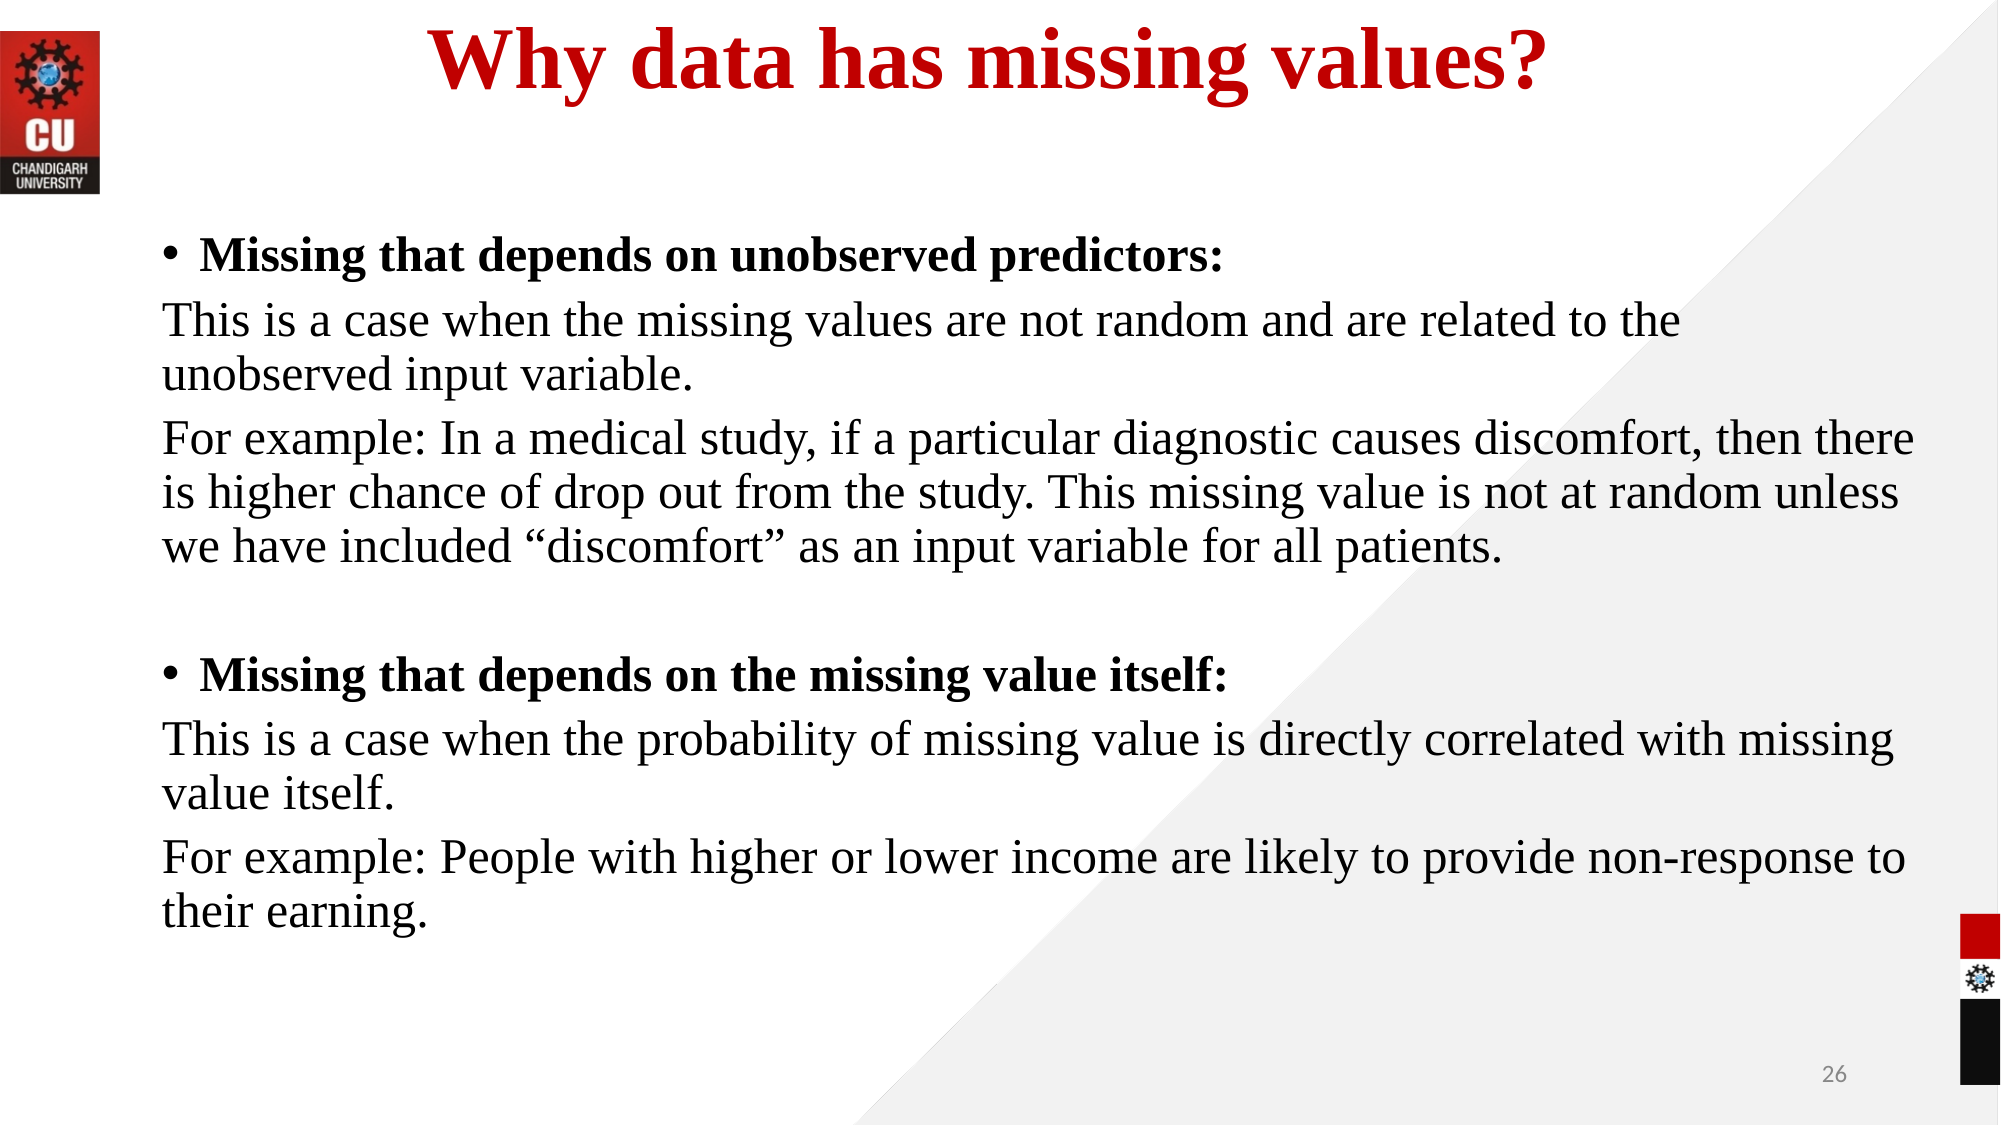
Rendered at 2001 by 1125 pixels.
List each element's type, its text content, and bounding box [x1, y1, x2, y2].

title Why data has missing values? [137, 3, 1863, 221]
picture [0, 0, 2001, 1125]
list Missing that depends on unobserved predictors: This is a case when the missing values are not random and are related to the unobserved input variable. For example: In a medical study, if a particular diagnostic causes discomfort, then there is higher chance of drop out from the study. This missing value is not at random unless we have included “discomfort” as an input variable for all patients. Missing that depends on the missing value itself: This is a case when the probability of missing value is directly correlated with missing value itself. For example: People with higher or lower income are likely to provide non-response to their earning. [71, 221, 1937, 1122]
slide_number ‹#› [1412, 1042, 1863, 1103]
